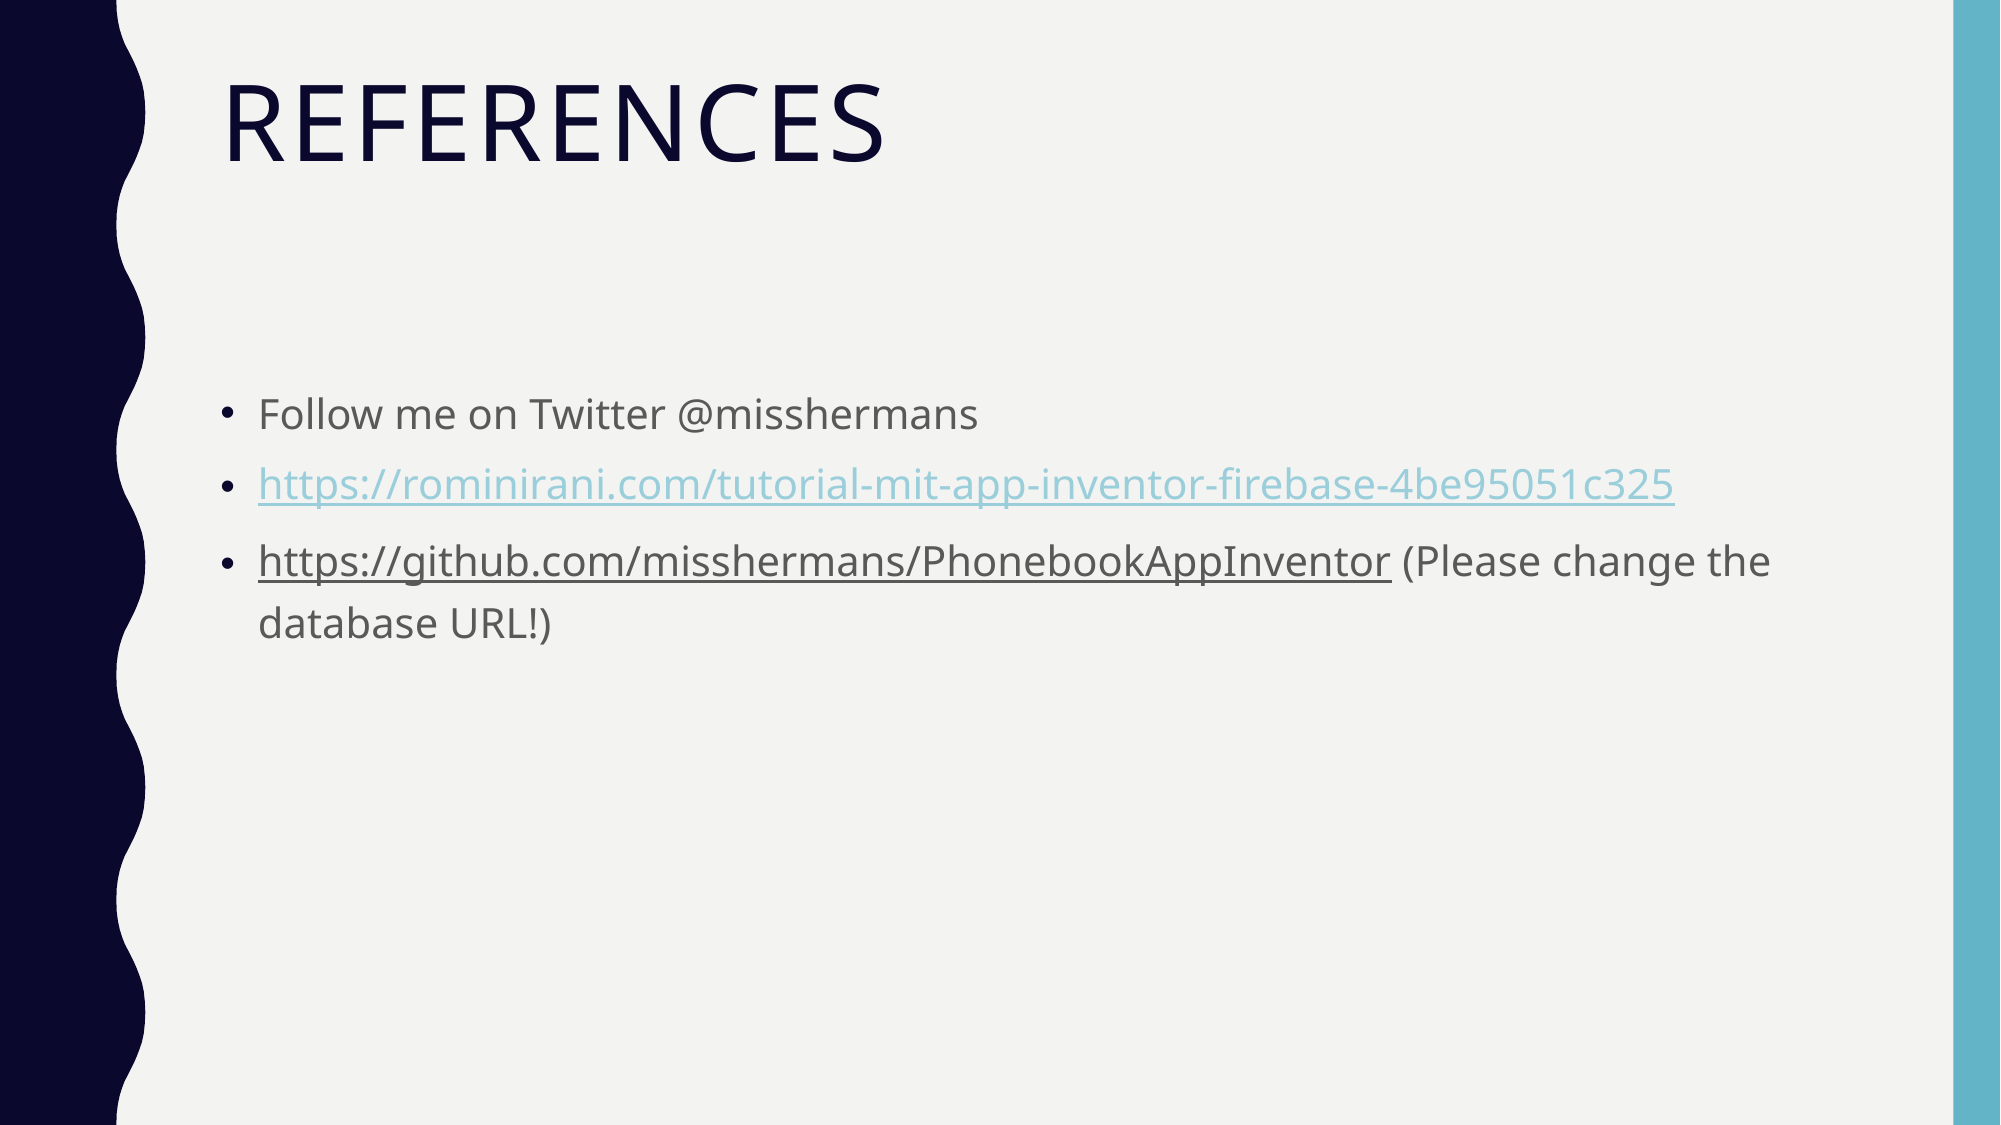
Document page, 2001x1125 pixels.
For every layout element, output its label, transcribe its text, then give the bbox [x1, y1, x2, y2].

title References [205, 62, 1875, 308]
list Follow me on Twitter @misshermans https://rominirani.com/tutorial-mit-app-inventor-firebase-4be95051c325 https://github.com/misshermans/PhonebookAppInventor (Please change the database URL!) [205, 375, 1875, 965]
